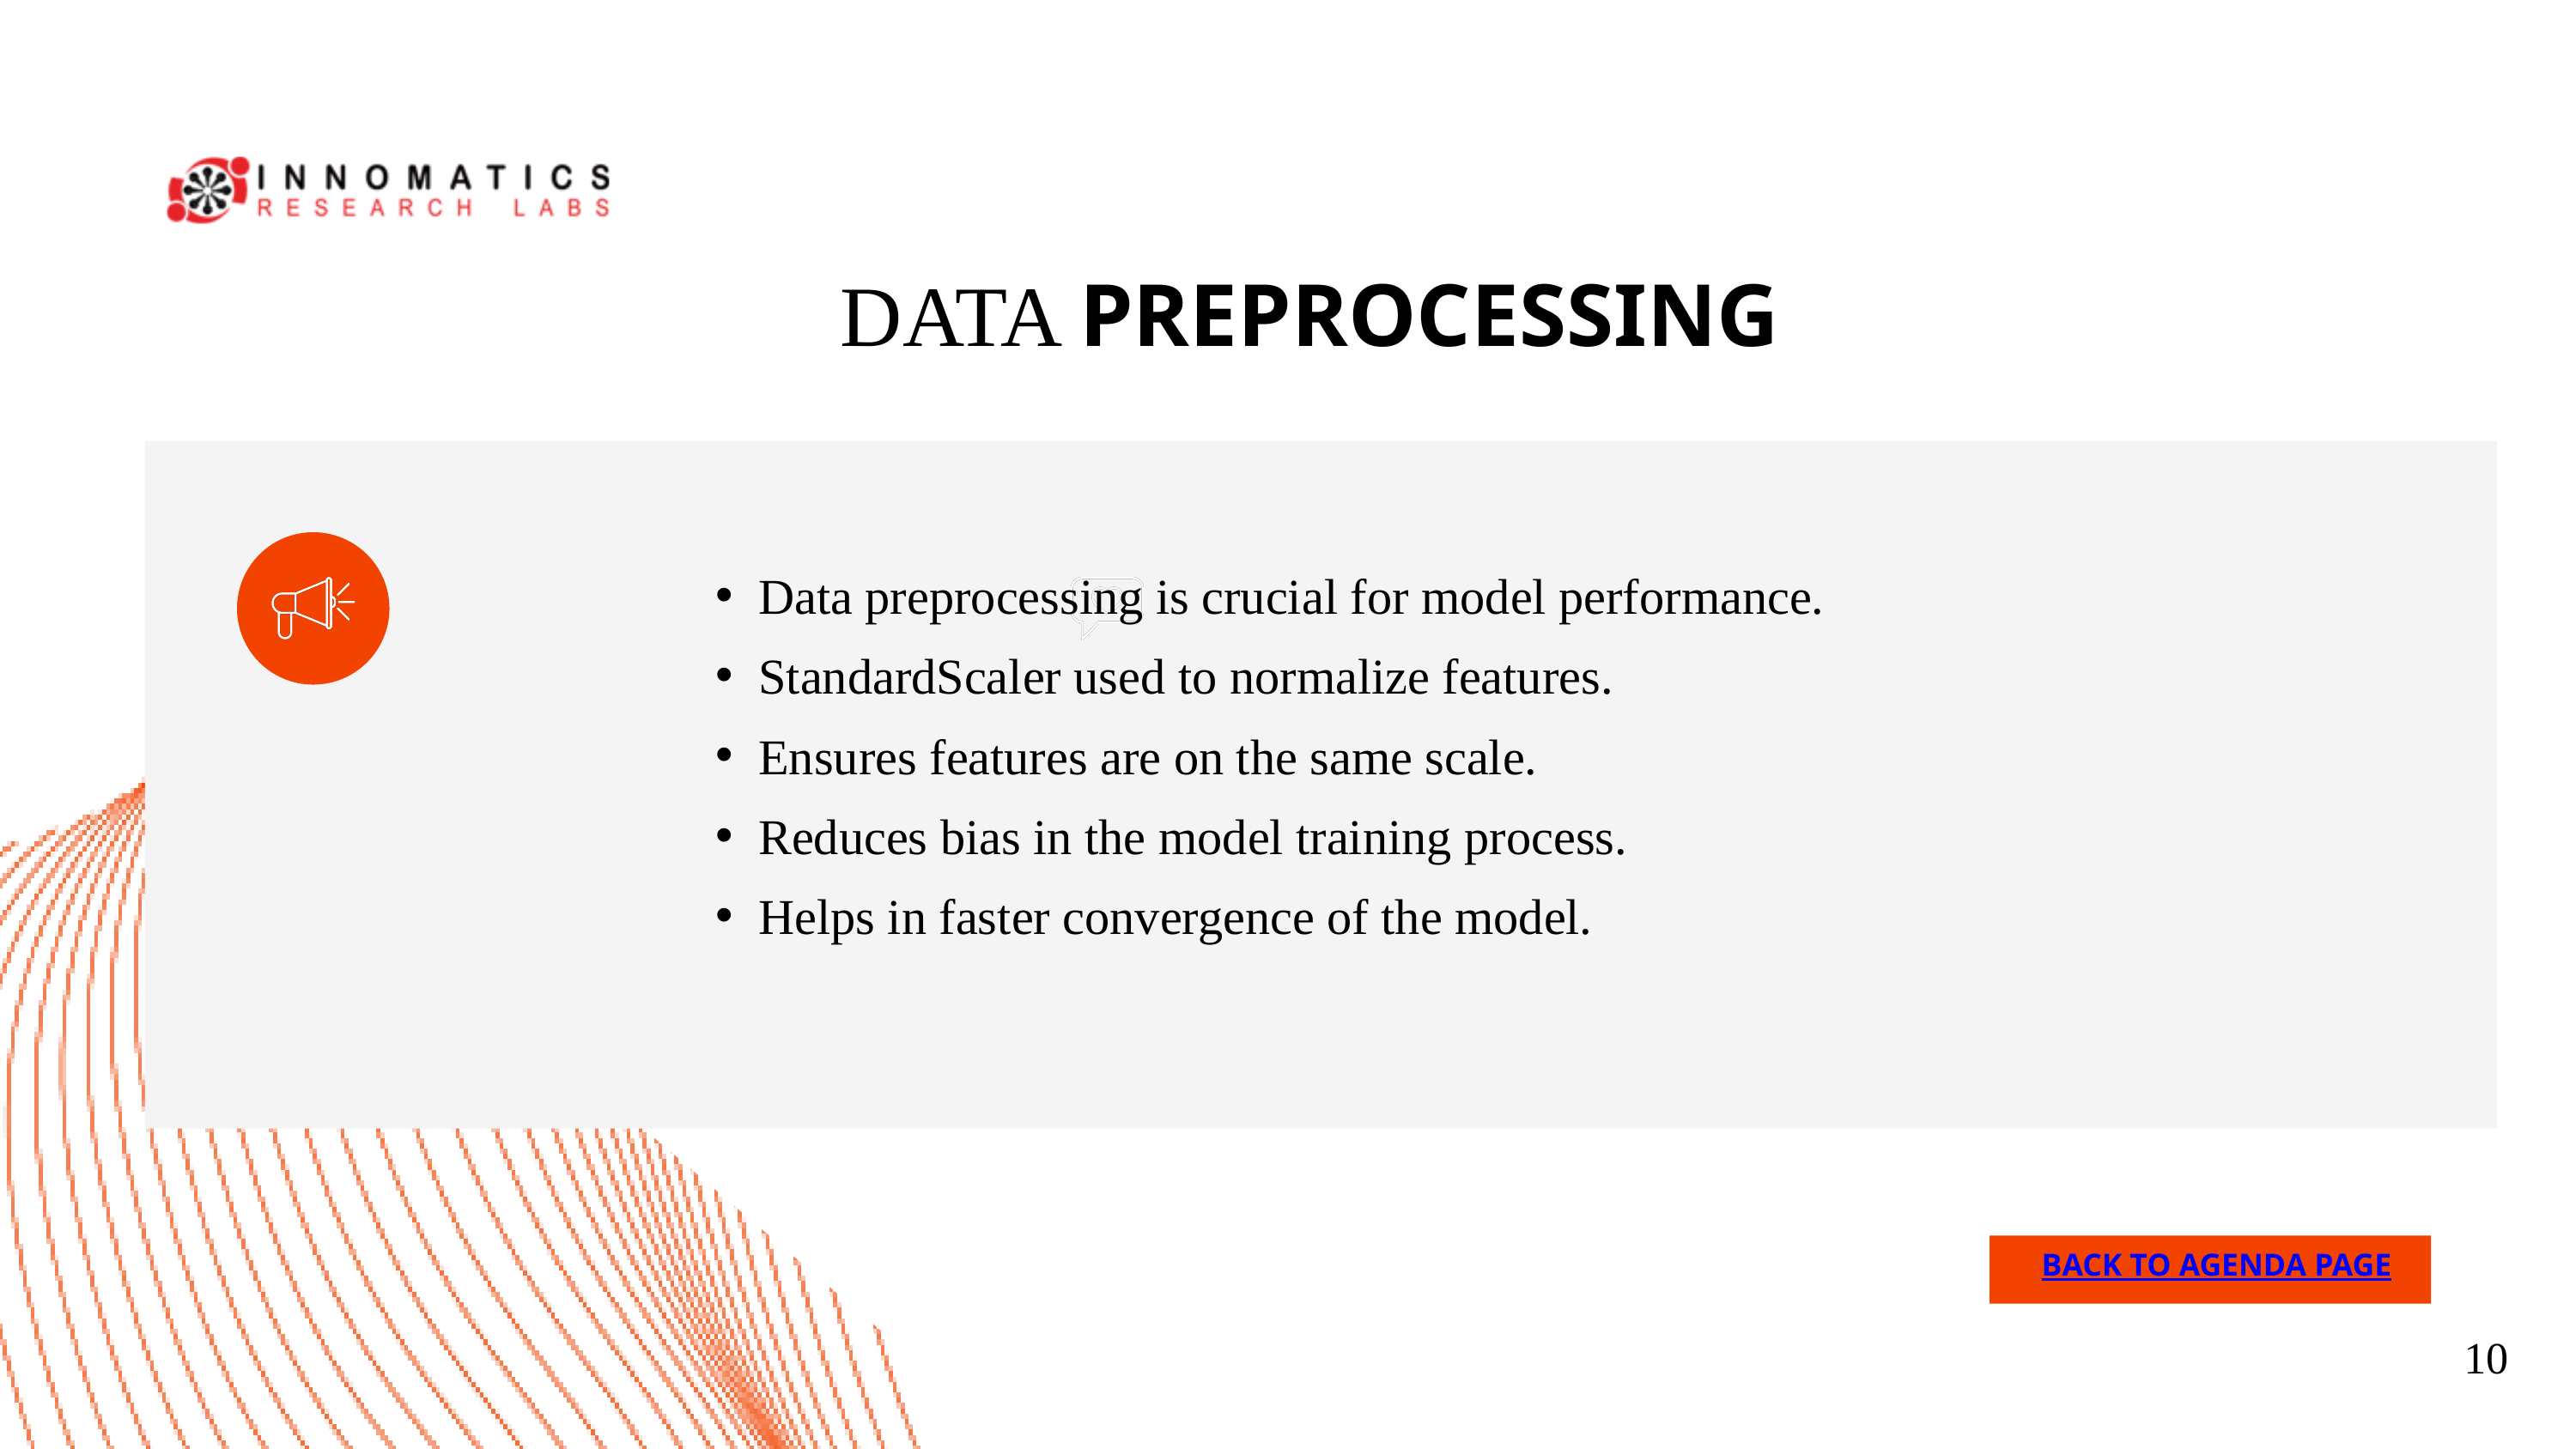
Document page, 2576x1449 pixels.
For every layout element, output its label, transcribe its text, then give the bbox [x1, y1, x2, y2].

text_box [2430, 1303, 2542, 1415]
text_box Data preprocessing is crucial for model performance. StandardScaler used to normalize features. Ensures features are on the same scale. Reduces bias in the model training process. Helps in faster convergence of the model. [673, 543, 1902, 945]
text_box DATA PREPROCESSING [572, 260, 2070, 364]
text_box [236, 531, 390, 685]
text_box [1989, 1235, 2432, 1304]
text_box [144, 440, 2497, 1129]
text_box [0, 581, 1020, 1449]
text_box [144, 142, 631, 244]
